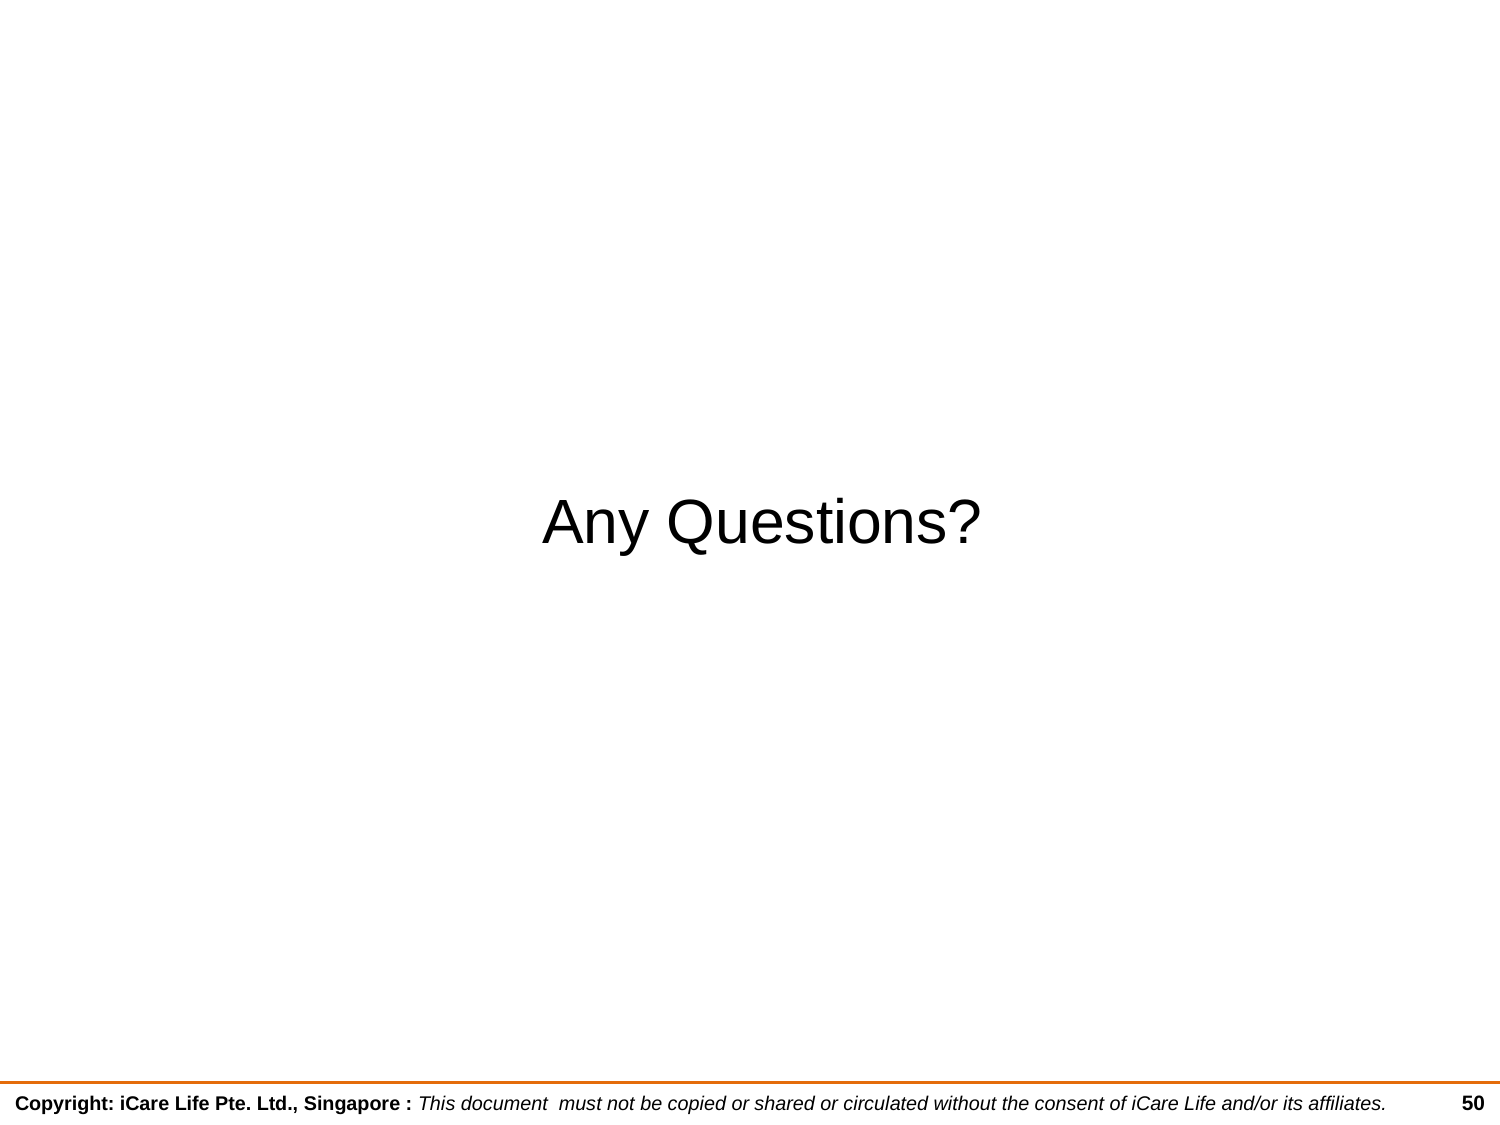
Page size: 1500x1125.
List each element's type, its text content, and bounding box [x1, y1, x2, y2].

text_box 50 [1447, 1082, 1500, 1122]
title Any Questions? [87, 425, 1438, 613]
